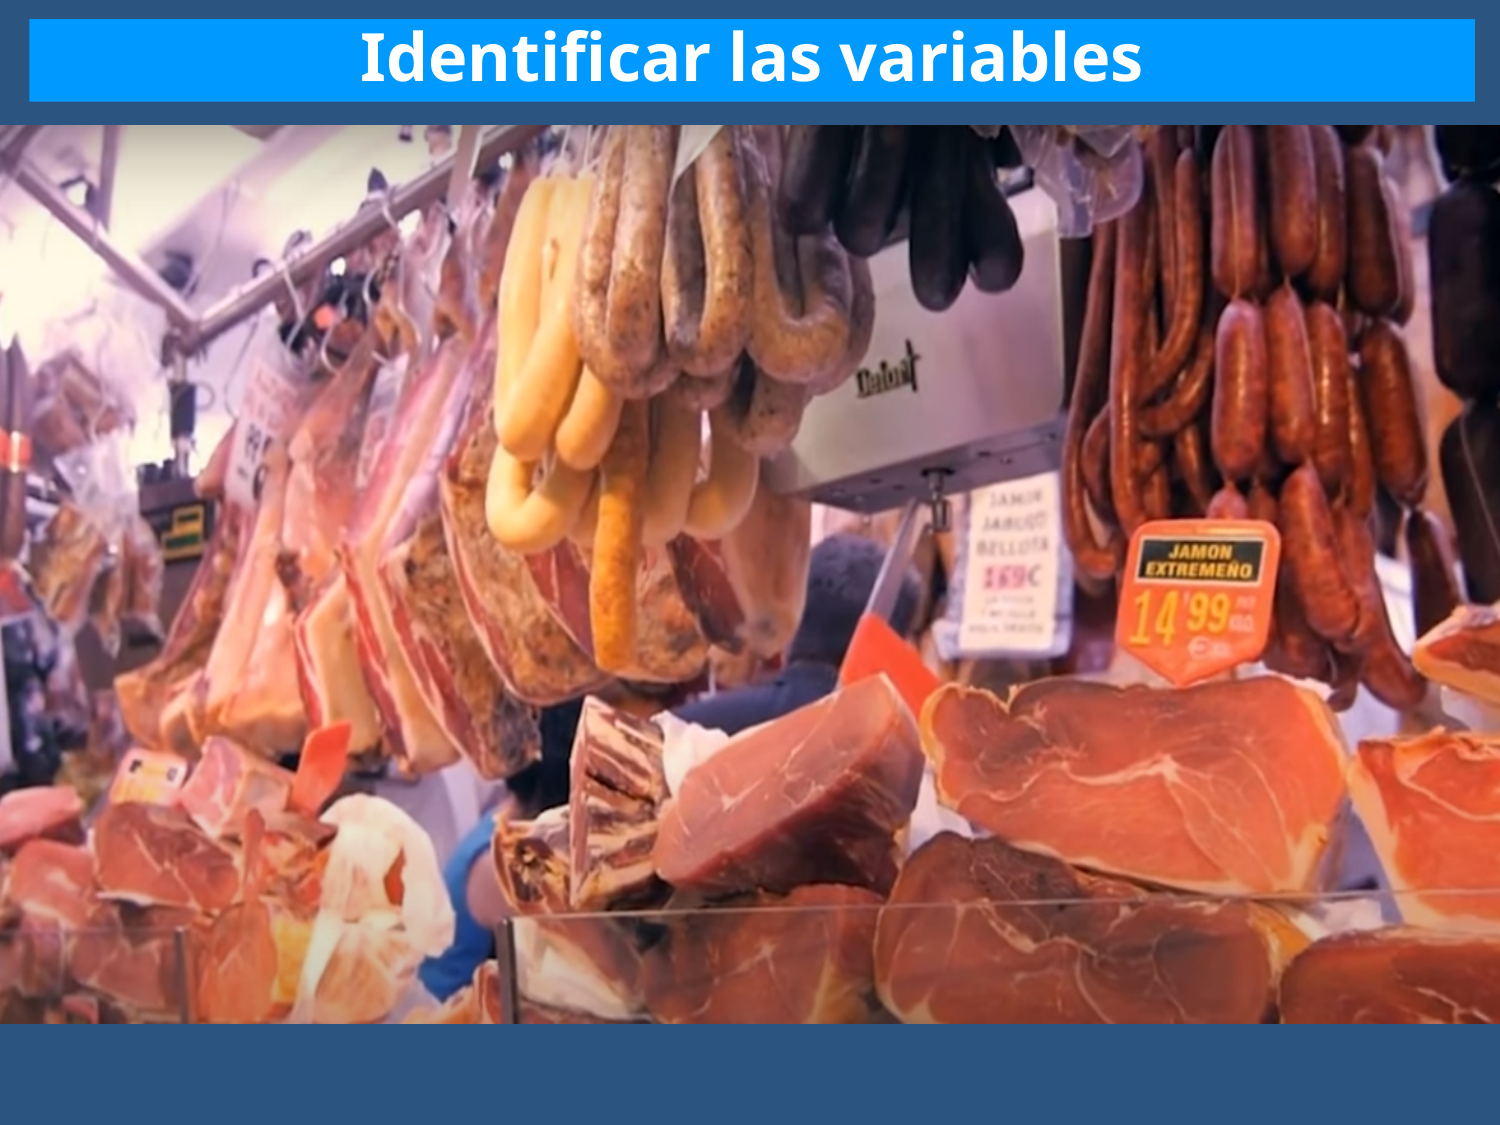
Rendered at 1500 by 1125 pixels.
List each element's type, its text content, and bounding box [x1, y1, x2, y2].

text_box Identificar las variables [29, 19, 1475, 102]
picture [0, 125, 1500, 1024]
